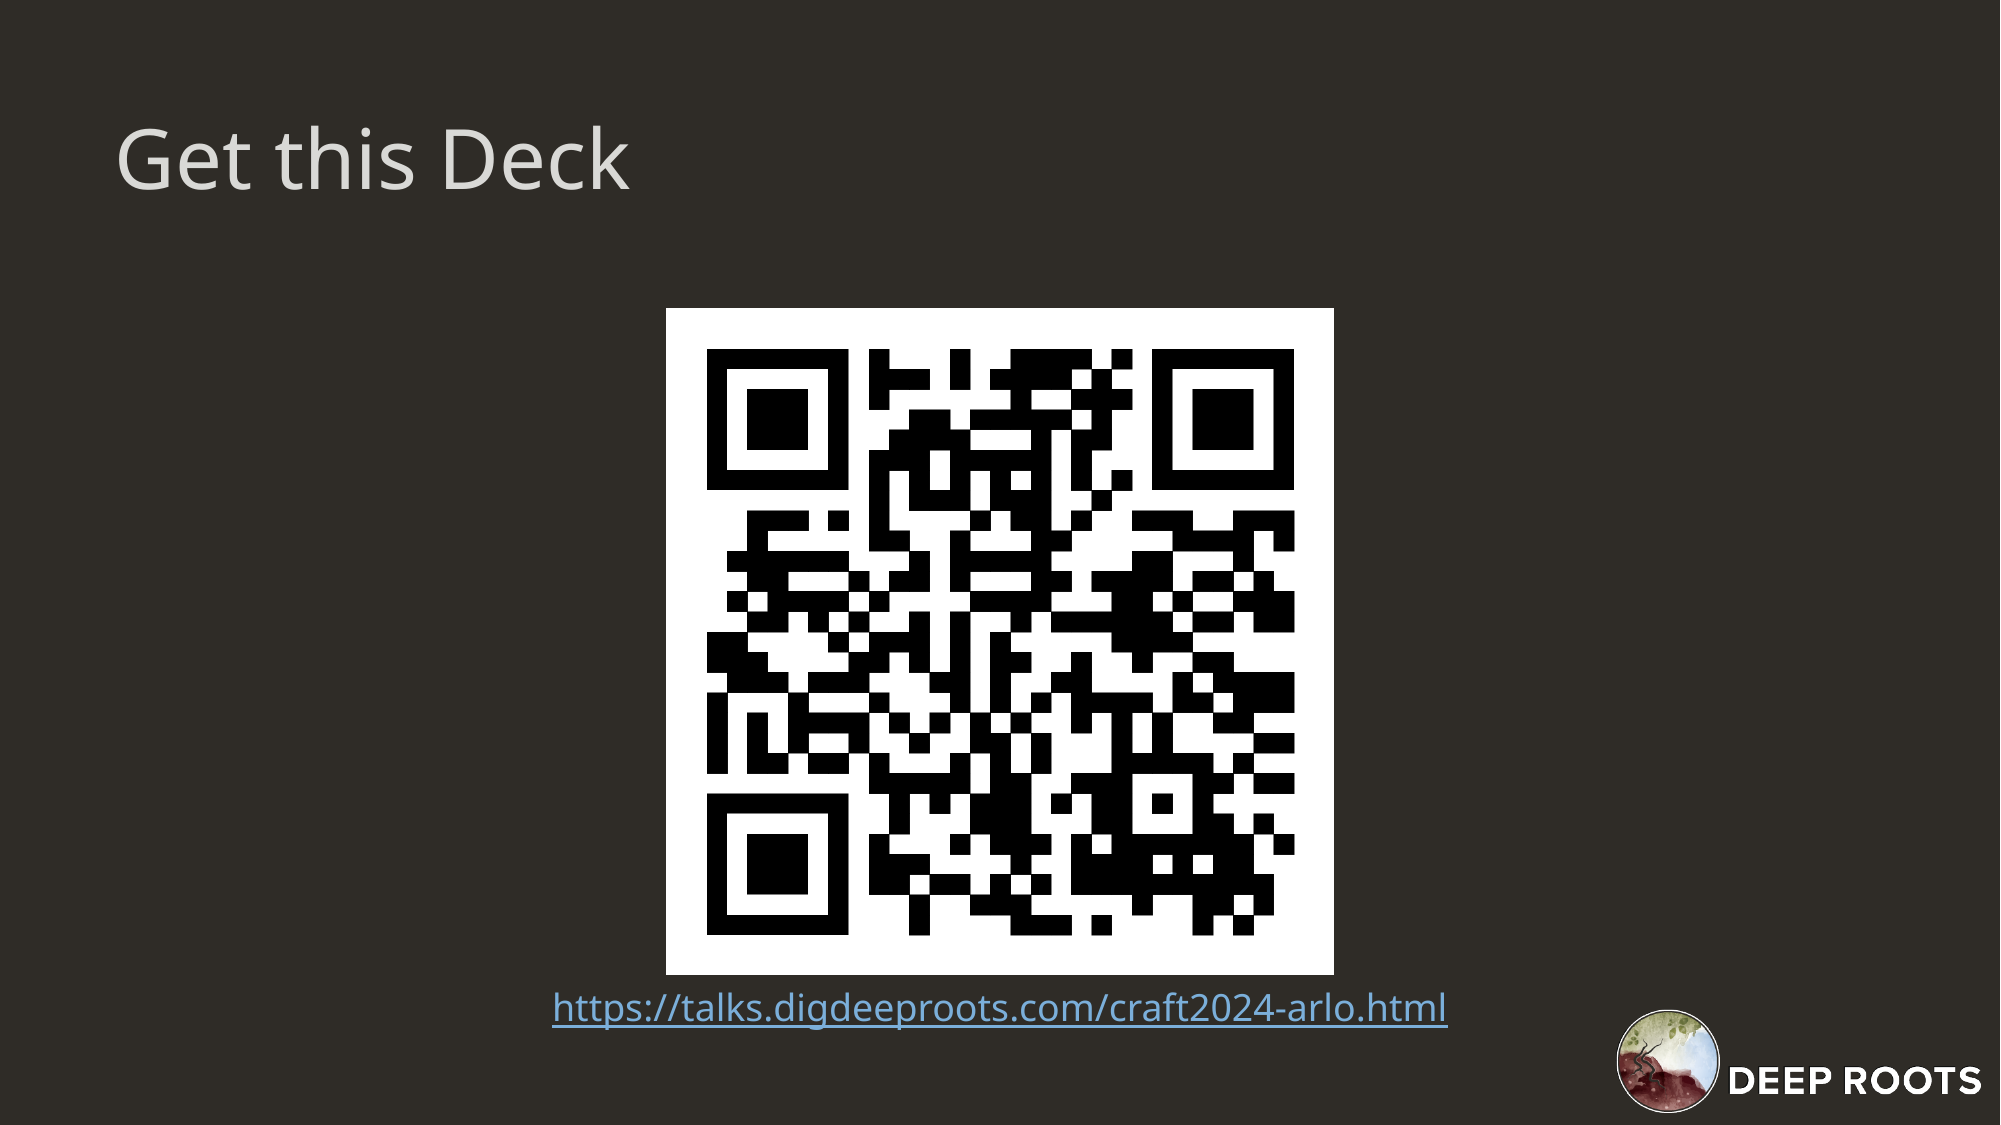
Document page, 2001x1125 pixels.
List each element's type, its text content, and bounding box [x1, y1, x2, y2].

text_box https://talks.digdeeproots.com/craft2024-arlo.html [500, 976, 1500, 1043]
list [666, 308, 1334, 975]
picture [1602, 996, 1994, 1125]
title Get this Deck [99, 73, 1900, 253]
